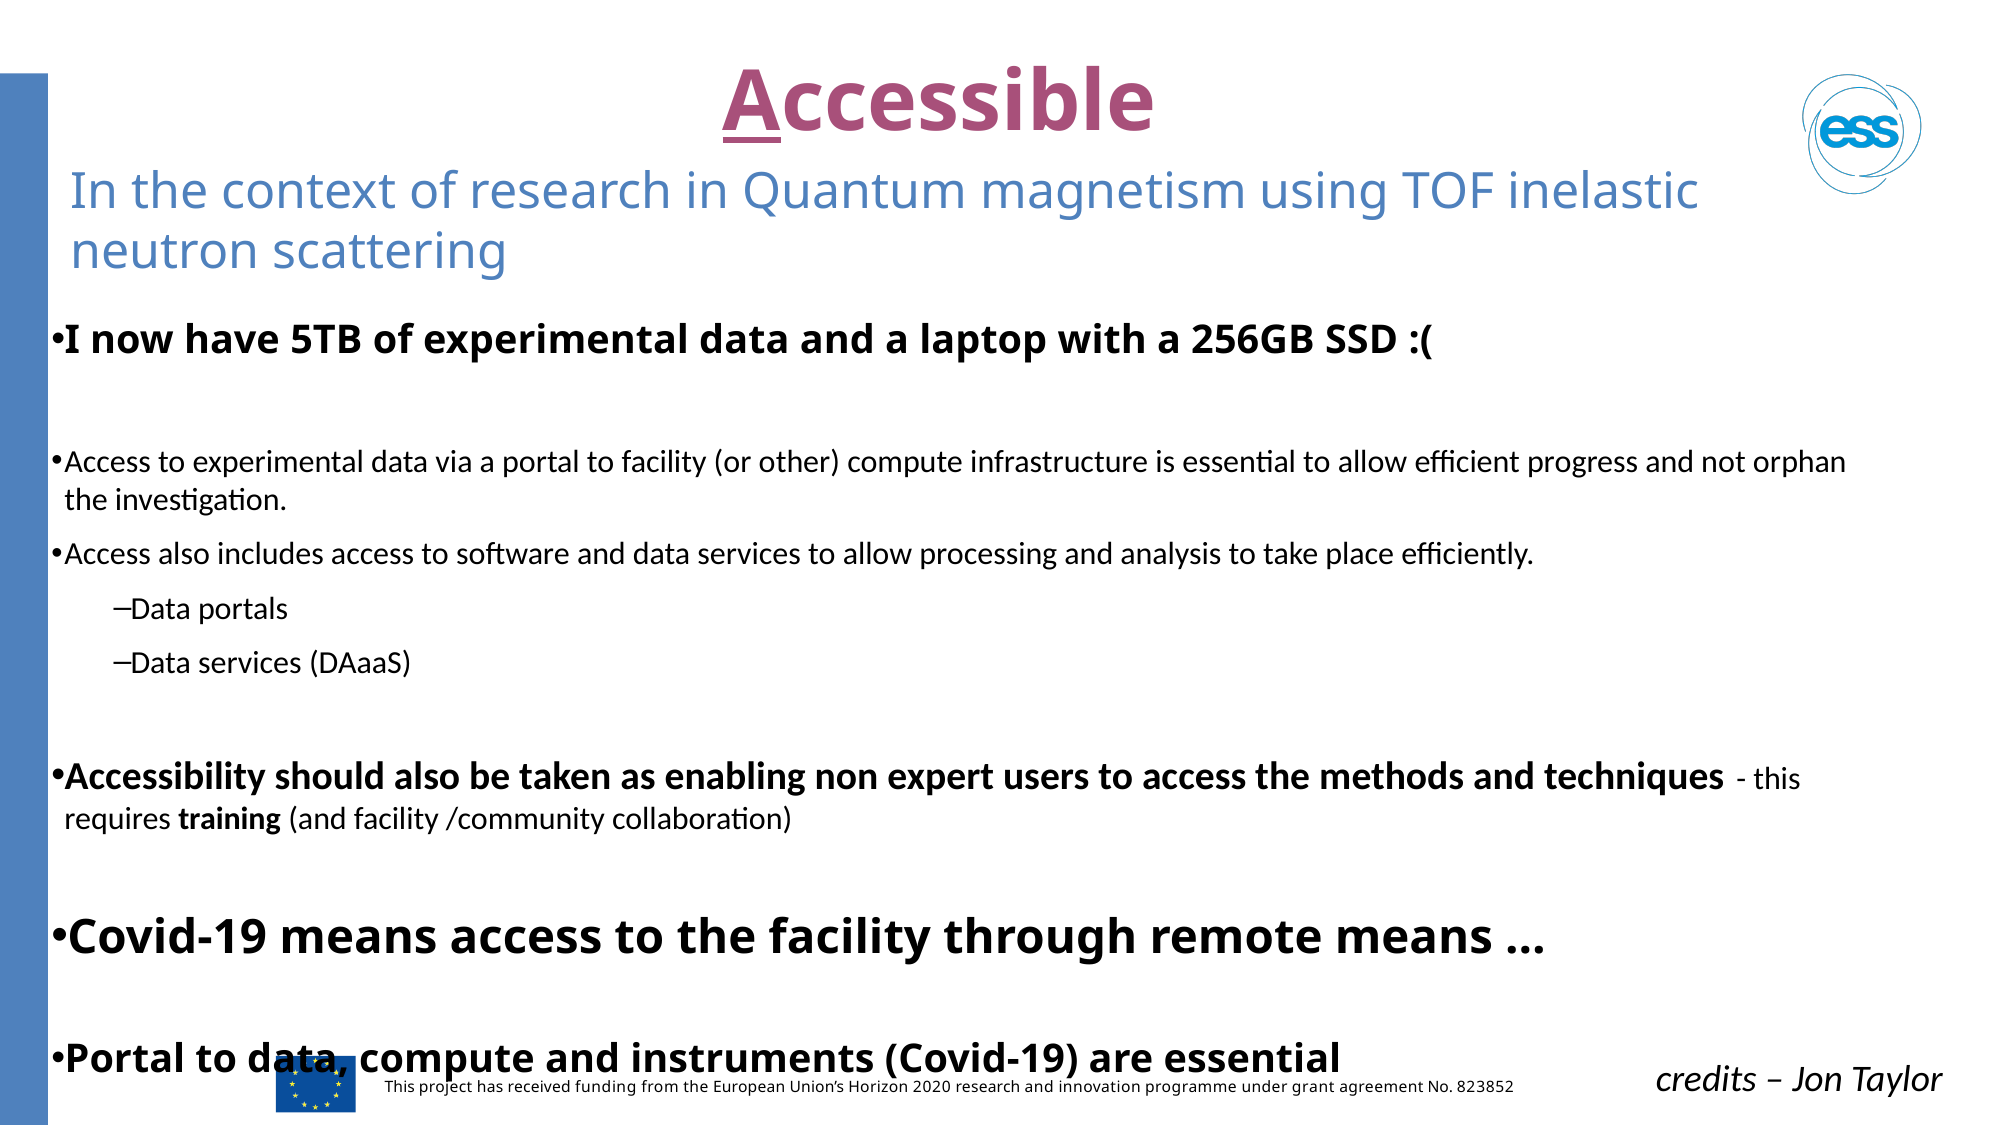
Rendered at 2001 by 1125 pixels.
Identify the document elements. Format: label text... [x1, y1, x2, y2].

picture [1792, 68, 1928, 200]
text_box credits – Jon Taylor [1641, 1046, 1959, 1107]
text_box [275, 1055, 1876, 1113]
text_box In the context of research in Quantum magnetism using TOF inelastic neutron scattering [62, 151, 1721, 287]
title Accessible [181, 43, 1717, 151]
list I now have 5TB of experimental data and a laptop with a 256GB SSD :( Access to experimental data via a portal to facility (or other) compute infrastructure is essential to allow efficient progress and not orphan the investigation. Access also includes access to software and data services to allow processing and analysis to take place efficiently. Data portals Data services (DAaaS) Accessibility should also be taken as enabling non expert users to access the methods and techniques - this requires training (and facility /community collaboration) Covid-19 means access to the facility through remote means … Portal to data, compute and instruments (Covid-19) are essential [36, 306, 1903, 1089]
